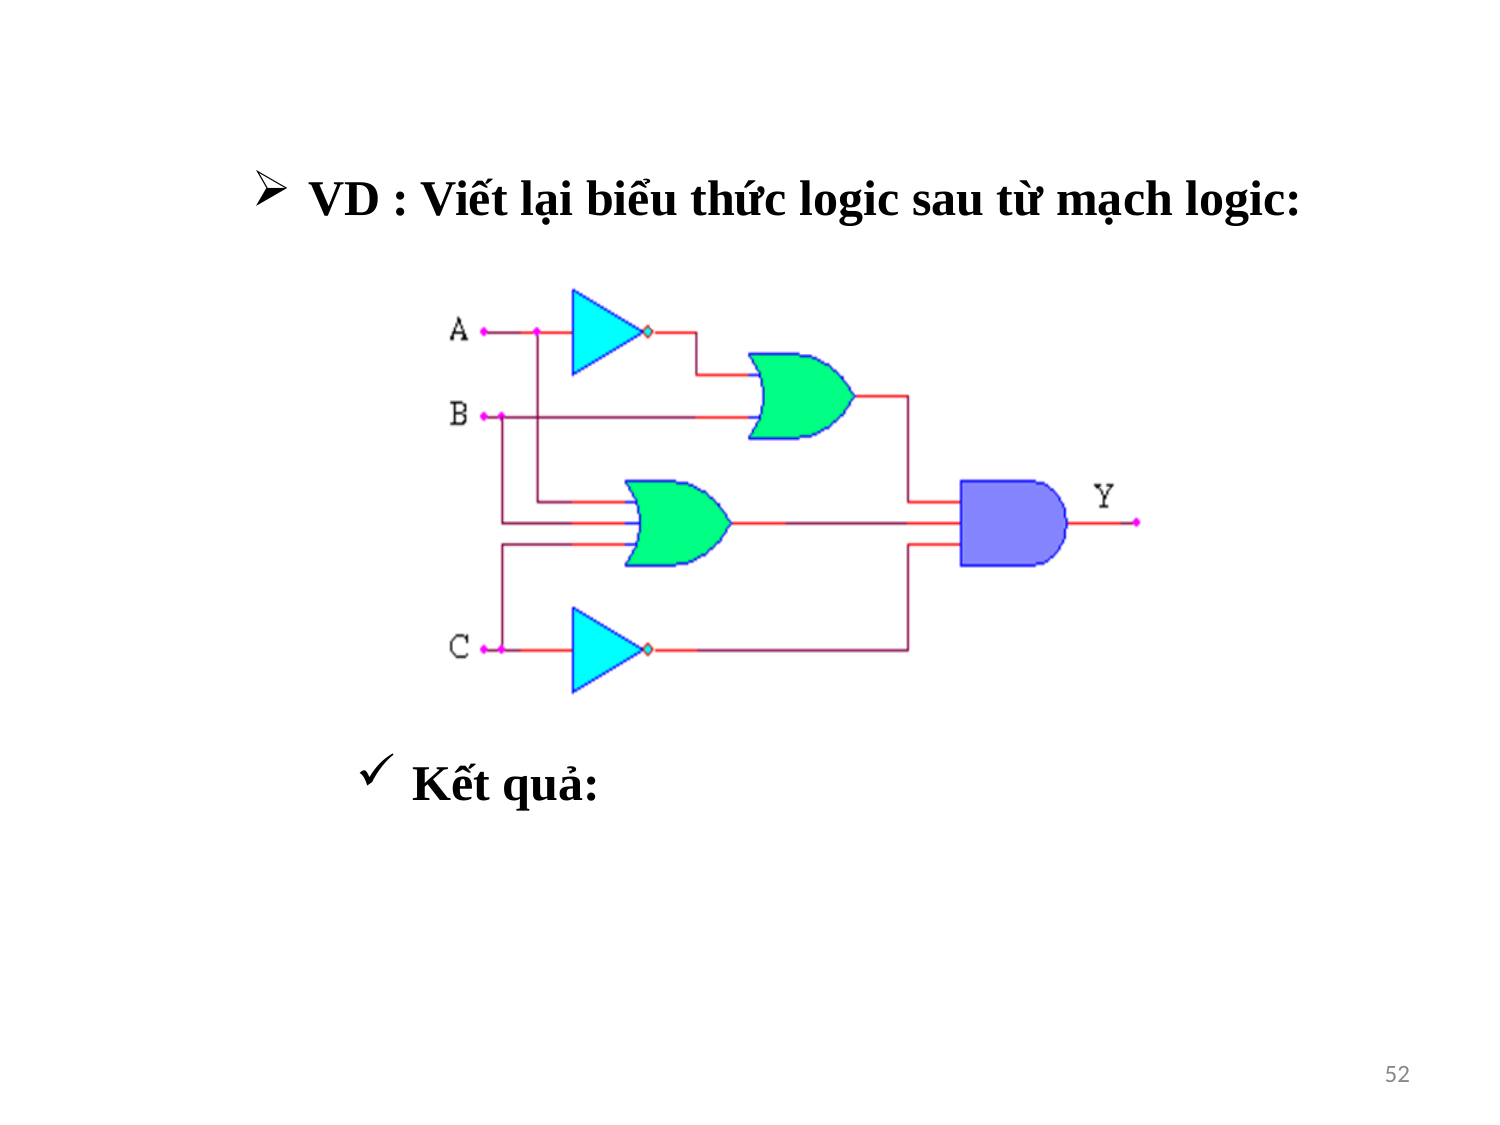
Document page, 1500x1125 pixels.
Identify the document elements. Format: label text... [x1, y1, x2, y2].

slide_number 52 [1074, 1042, 1425, 1103]
text_box VD : Viết lại biểu thức logic sau từ mạch logic: [237, 157, 1337, 233]
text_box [436, 281, 1166, 707]
